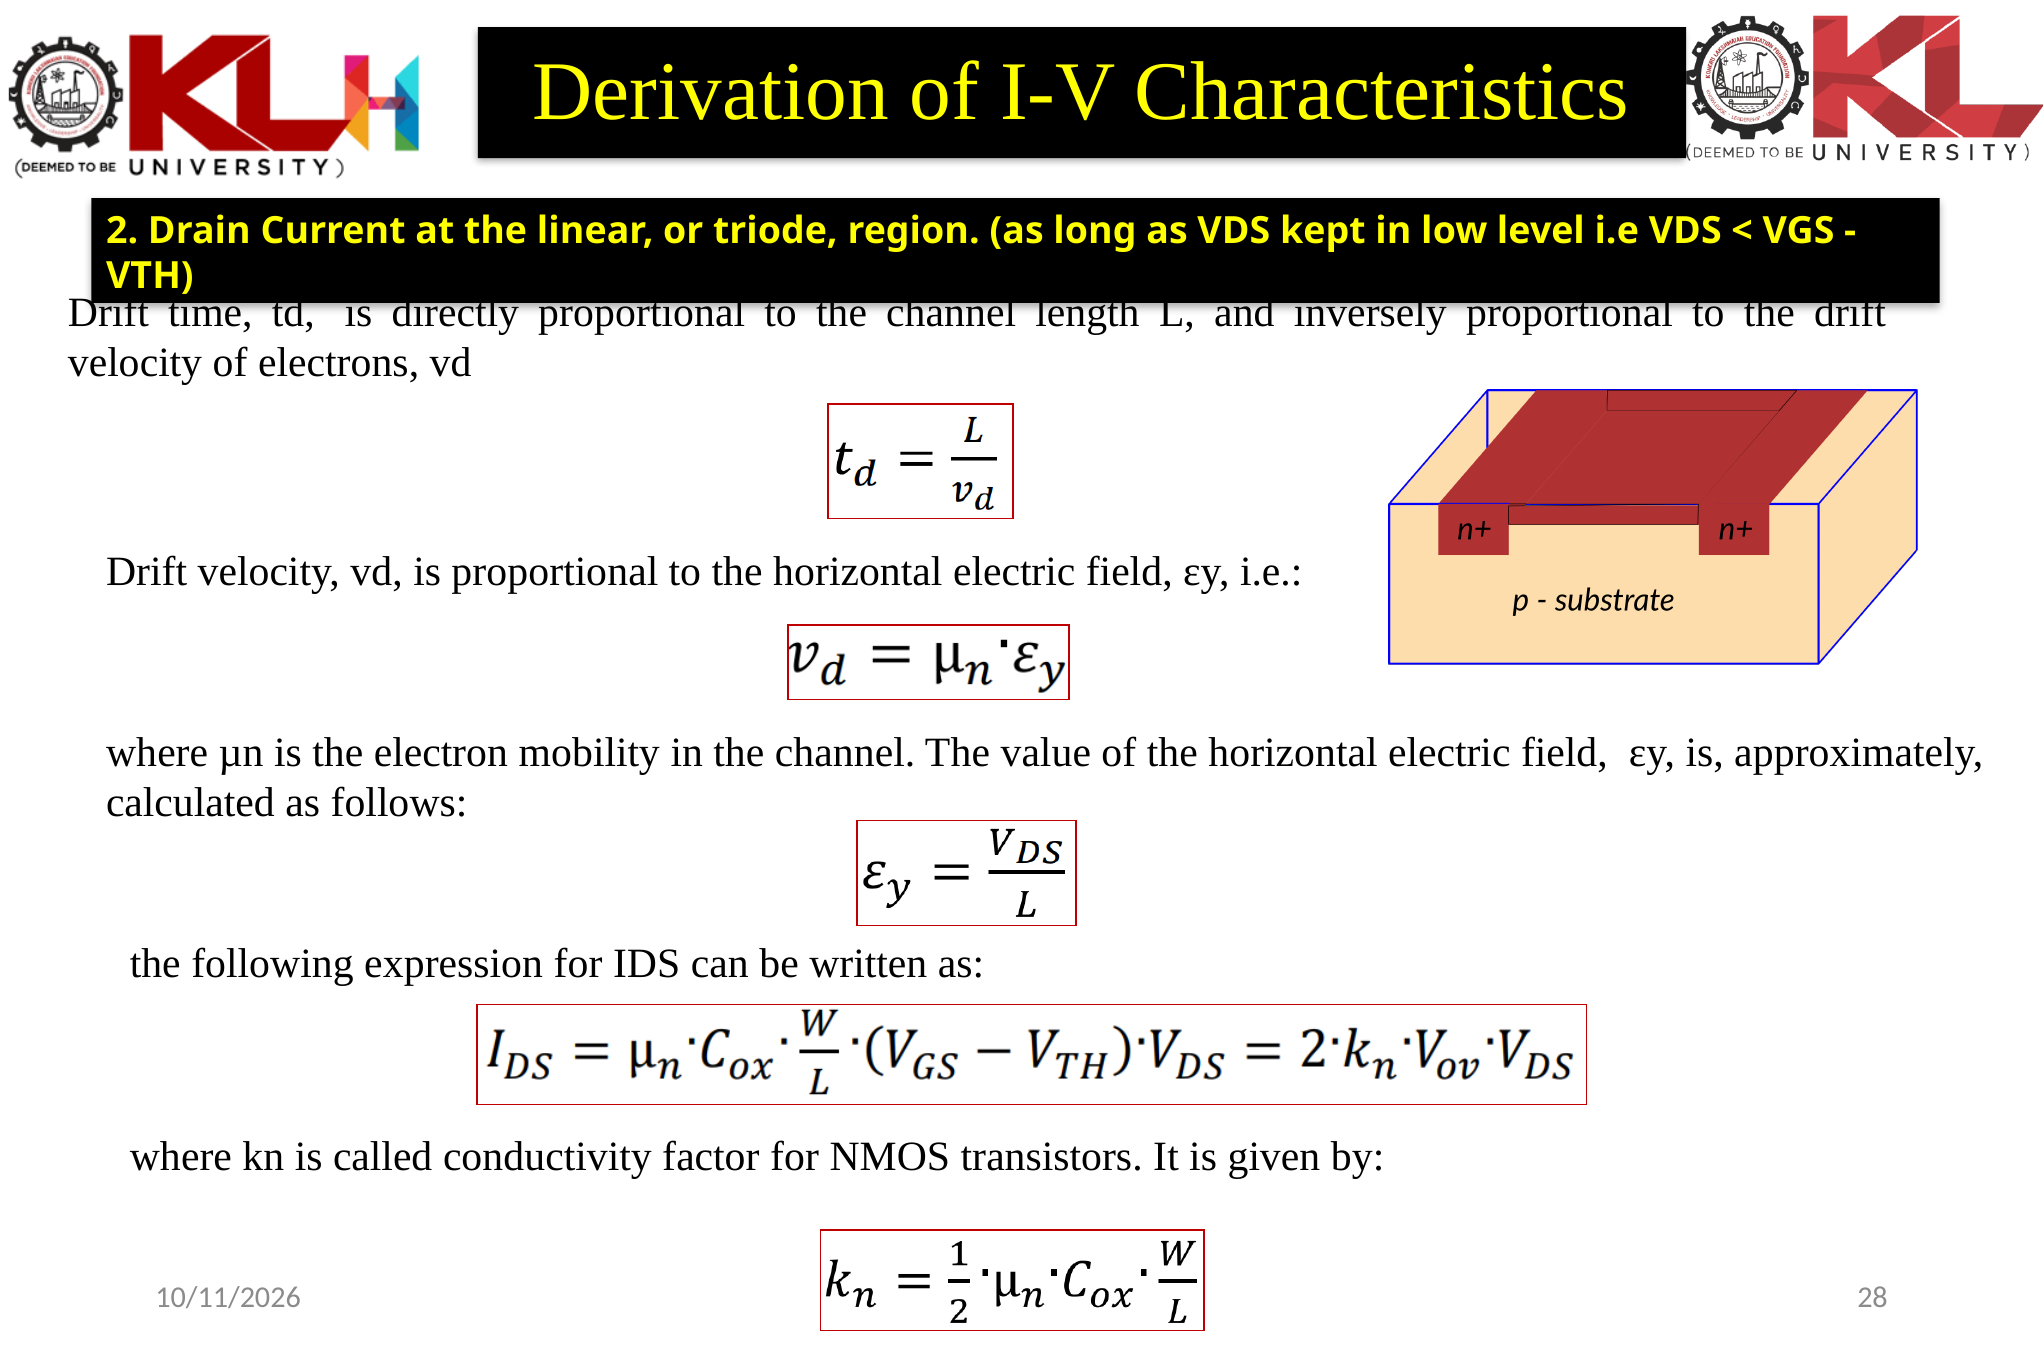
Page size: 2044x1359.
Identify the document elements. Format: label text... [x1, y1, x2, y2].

text_box Drift velocity, vd, is proportional to the horizontal electric field, εy, i.e.: [91, 536, 1388, 602]
picture [828, 404, 1013, 518]
text_box the following expression for IDS can be written as: [115, 928, 1742, 994]
text_box 2. Drain Current at the linear, or triode, region. (as long as VDS kept in low level i.e VDS < VGS ‐ VTH) [91, 198, 1940, 303]
text_box Drift time, td, is directly proportional to the channel length L, and inversely proportional to the drift velocity of electrons, vd [53, 277, 1903, 392]
picture [477, 1005, 1586, 1104]
picture [821, 1230, 1204, 1330]
picture [0, 1, 433, 207]
title Derivation of I-V Characteristics [477, 27, 1687, 159]
text_box where µn is the electron mobility in the channel. The value of the horizontal electric field, εy, is, approximately, calculated as follows: [91, 717, 2002, 833]
picture [1388, 389, 1918, 665]
slide_number 28 [1443, 1258, 1903, 1332]
picture [857, 821, 1076, 925]
picture [1686, 15, 2044, 161]
text_box where kn is called conductivity factor for NMOS transistors. It is given by: [115, 1121, 1457, 1186]
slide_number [140, 1258, 601, 1332]
picture [788, 625, 1069, 699]
